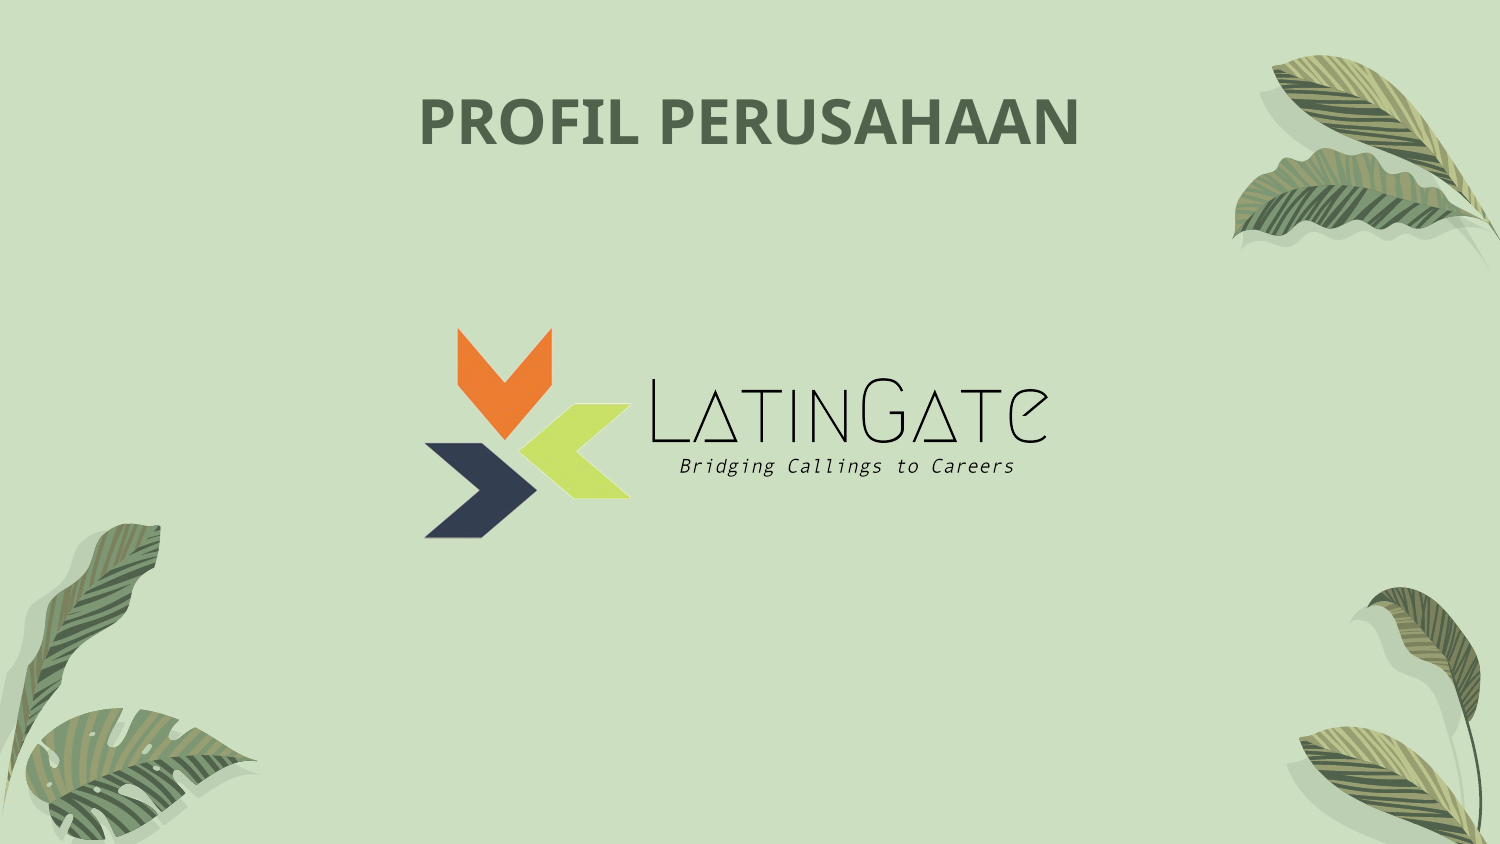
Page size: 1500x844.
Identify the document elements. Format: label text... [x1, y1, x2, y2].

title PROFIL PERUSAHAAN [118, 72, 1382, 167]
picture [410, 195, 1090, 649]
